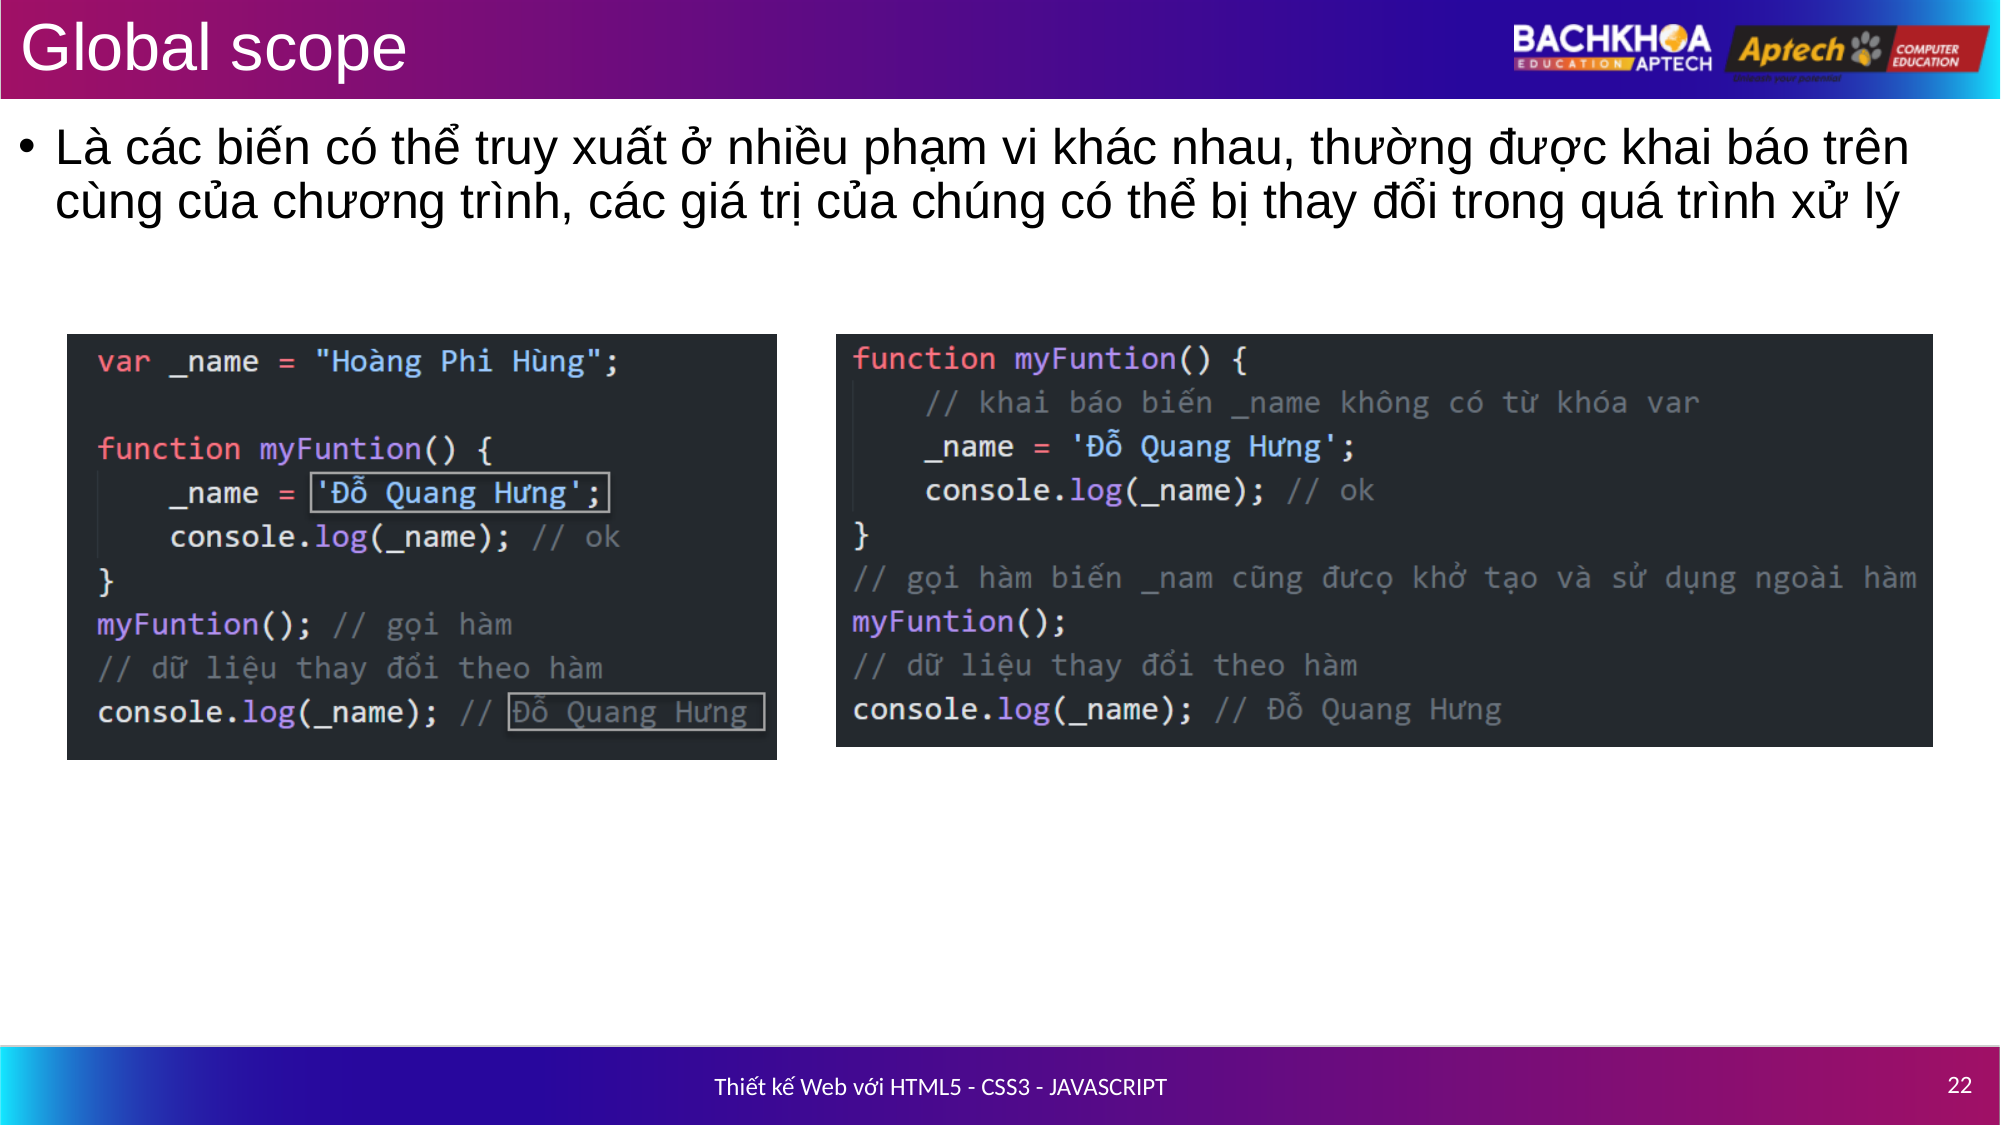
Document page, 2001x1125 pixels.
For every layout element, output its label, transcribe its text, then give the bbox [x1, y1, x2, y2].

title Global scope [4, 5, 1990, 93]
footer Thiết kế Web với HTML5 - CSS3 - JAVASCRIPT [17, 1055, 1865, 1116]
picture [0, 0, 2001, 99]
picture [835, 334, 1933, 748]
picture [67, 334, 777, 760]
slide_number ‹#› [1877, 1053, 1988, 1114]
picture [0, 1045, 2000, 1125]
list Là các biến có thể truy xuất ở nhiều phạm vi khác nhau, thường được khai báo trên cùng của chương trình, các giá trị của chúng có thể bị thay đổi trong quá trình xử lý [3, 113, 1988, 274]
